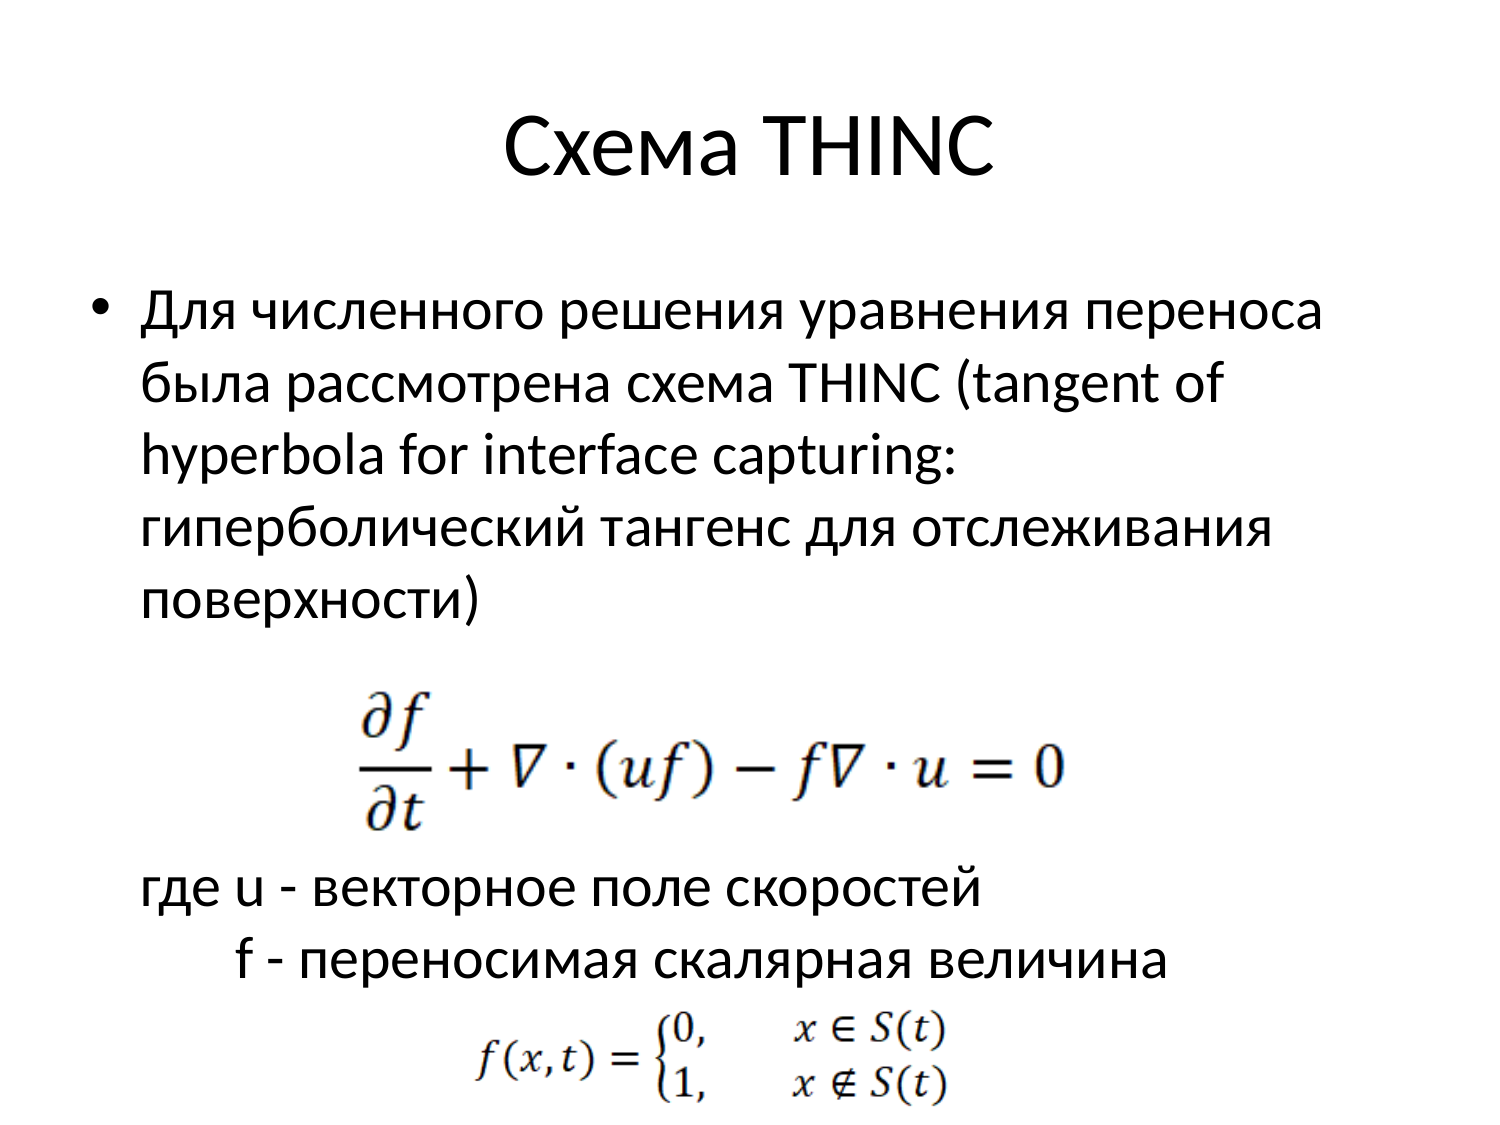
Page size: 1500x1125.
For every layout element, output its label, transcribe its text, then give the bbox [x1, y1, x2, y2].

list Для численного решения уравнения переноса была рассмотрена схема THINC (tangent of hyperbola for interface capturing: гиперболический тангенс для отслеживания поверхности) где u - векторное поле скоростей f - переносимая скалярная величина [75, 262, 1425, 1005]
picture [351, 679, 1087, 856]
title Схема THINC [75, 45, 1425, 233]
picture [468, 1001, 963, 1125]
